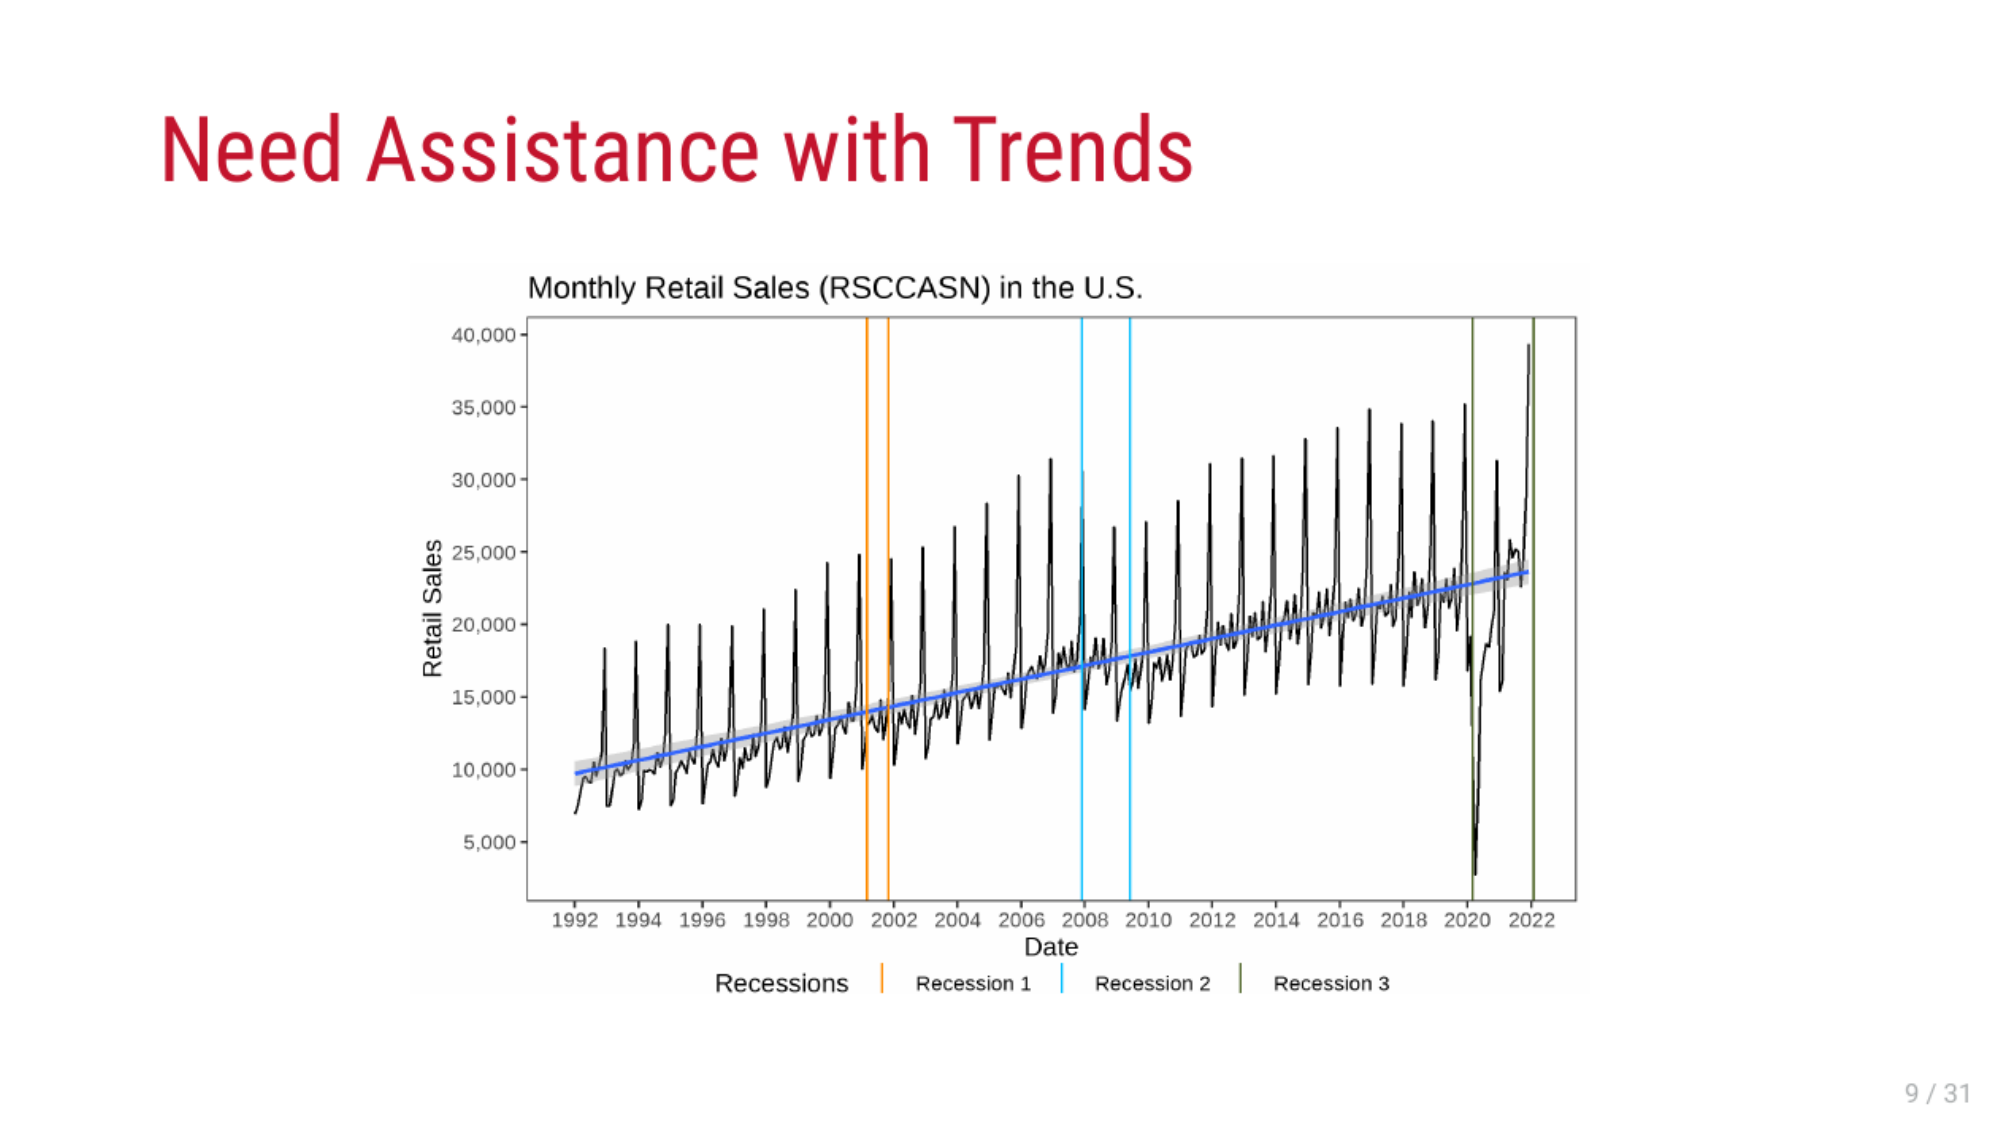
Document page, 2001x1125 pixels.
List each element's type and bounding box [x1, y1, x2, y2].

list [0, 0, 2000, 1125]
